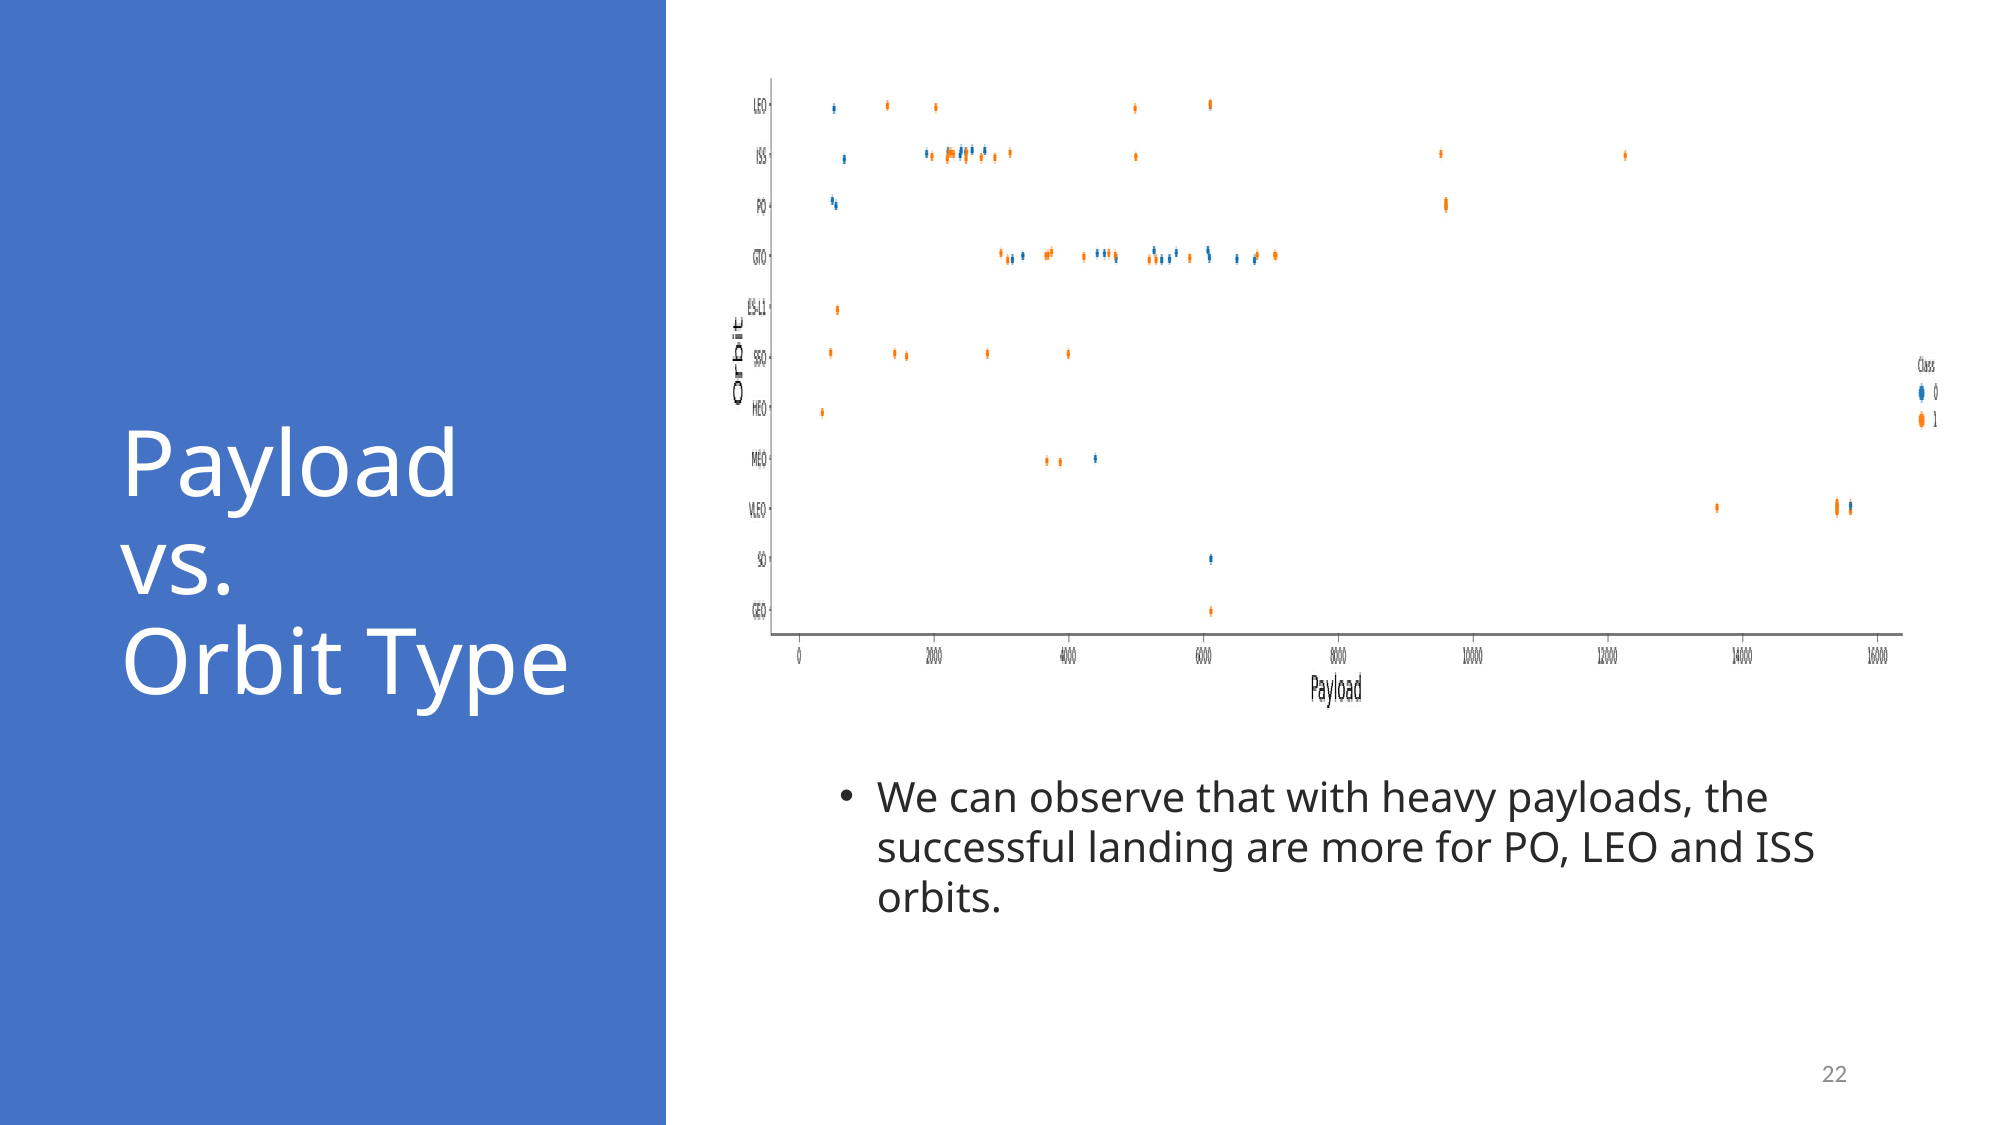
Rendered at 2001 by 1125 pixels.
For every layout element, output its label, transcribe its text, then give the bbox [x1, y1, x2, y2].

text_box Payload vs. Orbit Type [105, 104, 614, 1026]
picture [720, 46, 1961, 753]
slide_number 22 [1728, 1042, 1863, 1103]
text_box [0, 0, 667, 1125]
list We can observe that with heavy payloads, the successful landing are more for PO, LEO and ISS orbits. [824, 753, 1948, 939]
